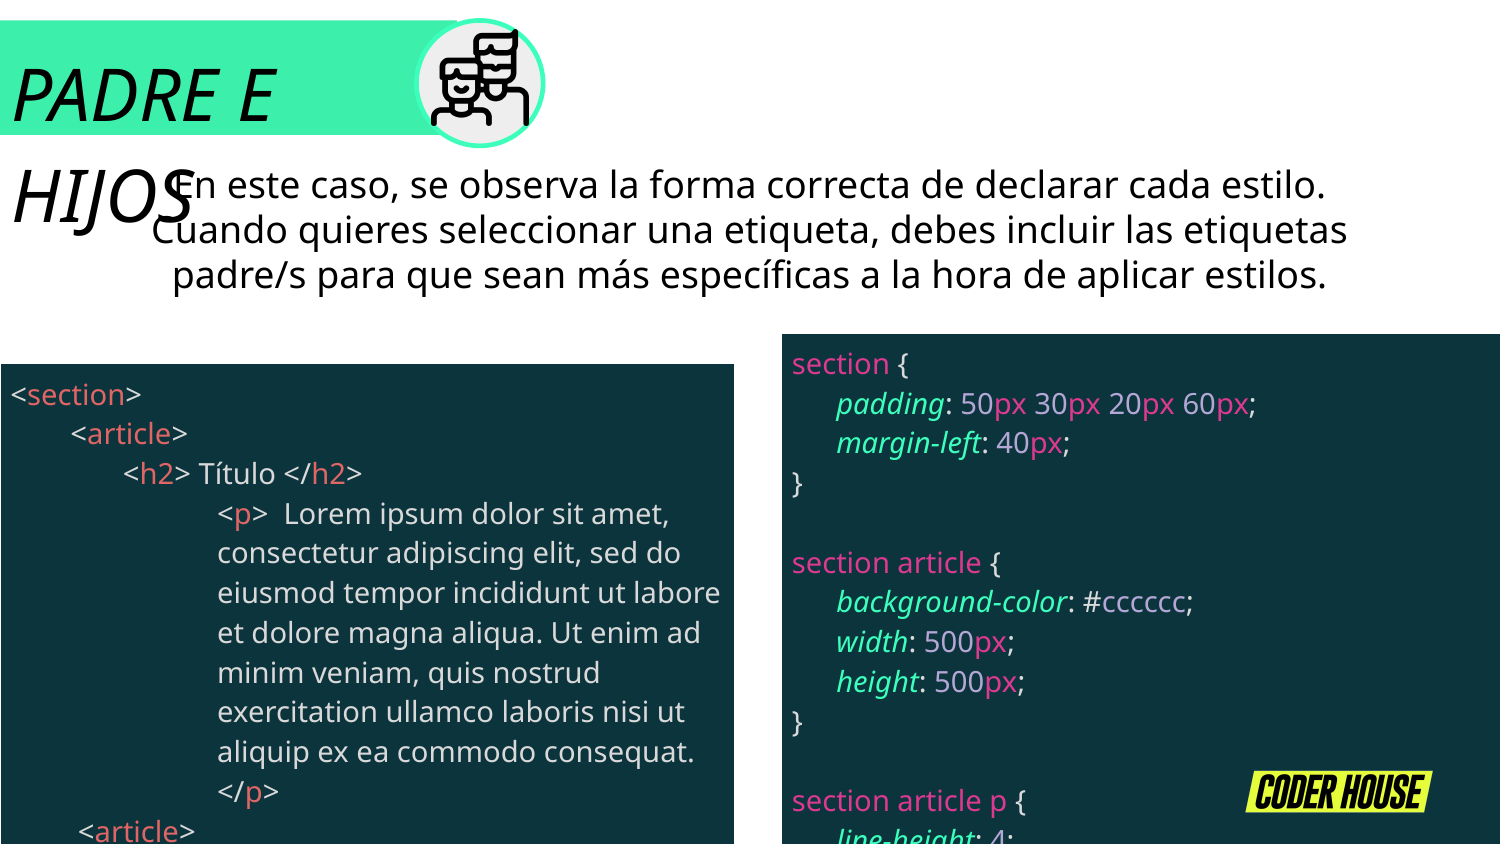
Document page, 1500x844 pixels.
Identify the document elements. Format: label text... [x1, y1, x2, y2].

table_header <section> <article> <h2> Título </h2> <p> Lorem ipsum dolor sit amet, consectetur adipiscing elit, sed do eiusmod tempor incididunt ut labore et dolore magna aliqua. Ut enim ad minim veniam, quis nostrud exercitation ullamco laboris nisi ut aliquip ex ea commodo consequat. </p> <article> <section> [1, 364, 734, 844]
text_box En este caso, se observa la forma correcta de declarar cada estilo. Cuando quieres seleccionar una etiqueta, debes incluir las etiquetas padre/s para que sean más específicas a la hora de aplicar estilos. [101, 146, 1399, 297]
picture [1241, 764, 1437, 819]
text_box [416, 20, 544, 147]
table_header section { padding: 50px 30px 20px 60px; margin-left: 40px; } section article { background-color: #cccccc; width: 500px; height: 500px; } section article p { line-height: 4; } [782, 334, 1500, 844]
text_box PADRE E HIJOS [0, 20, 414, 135]
